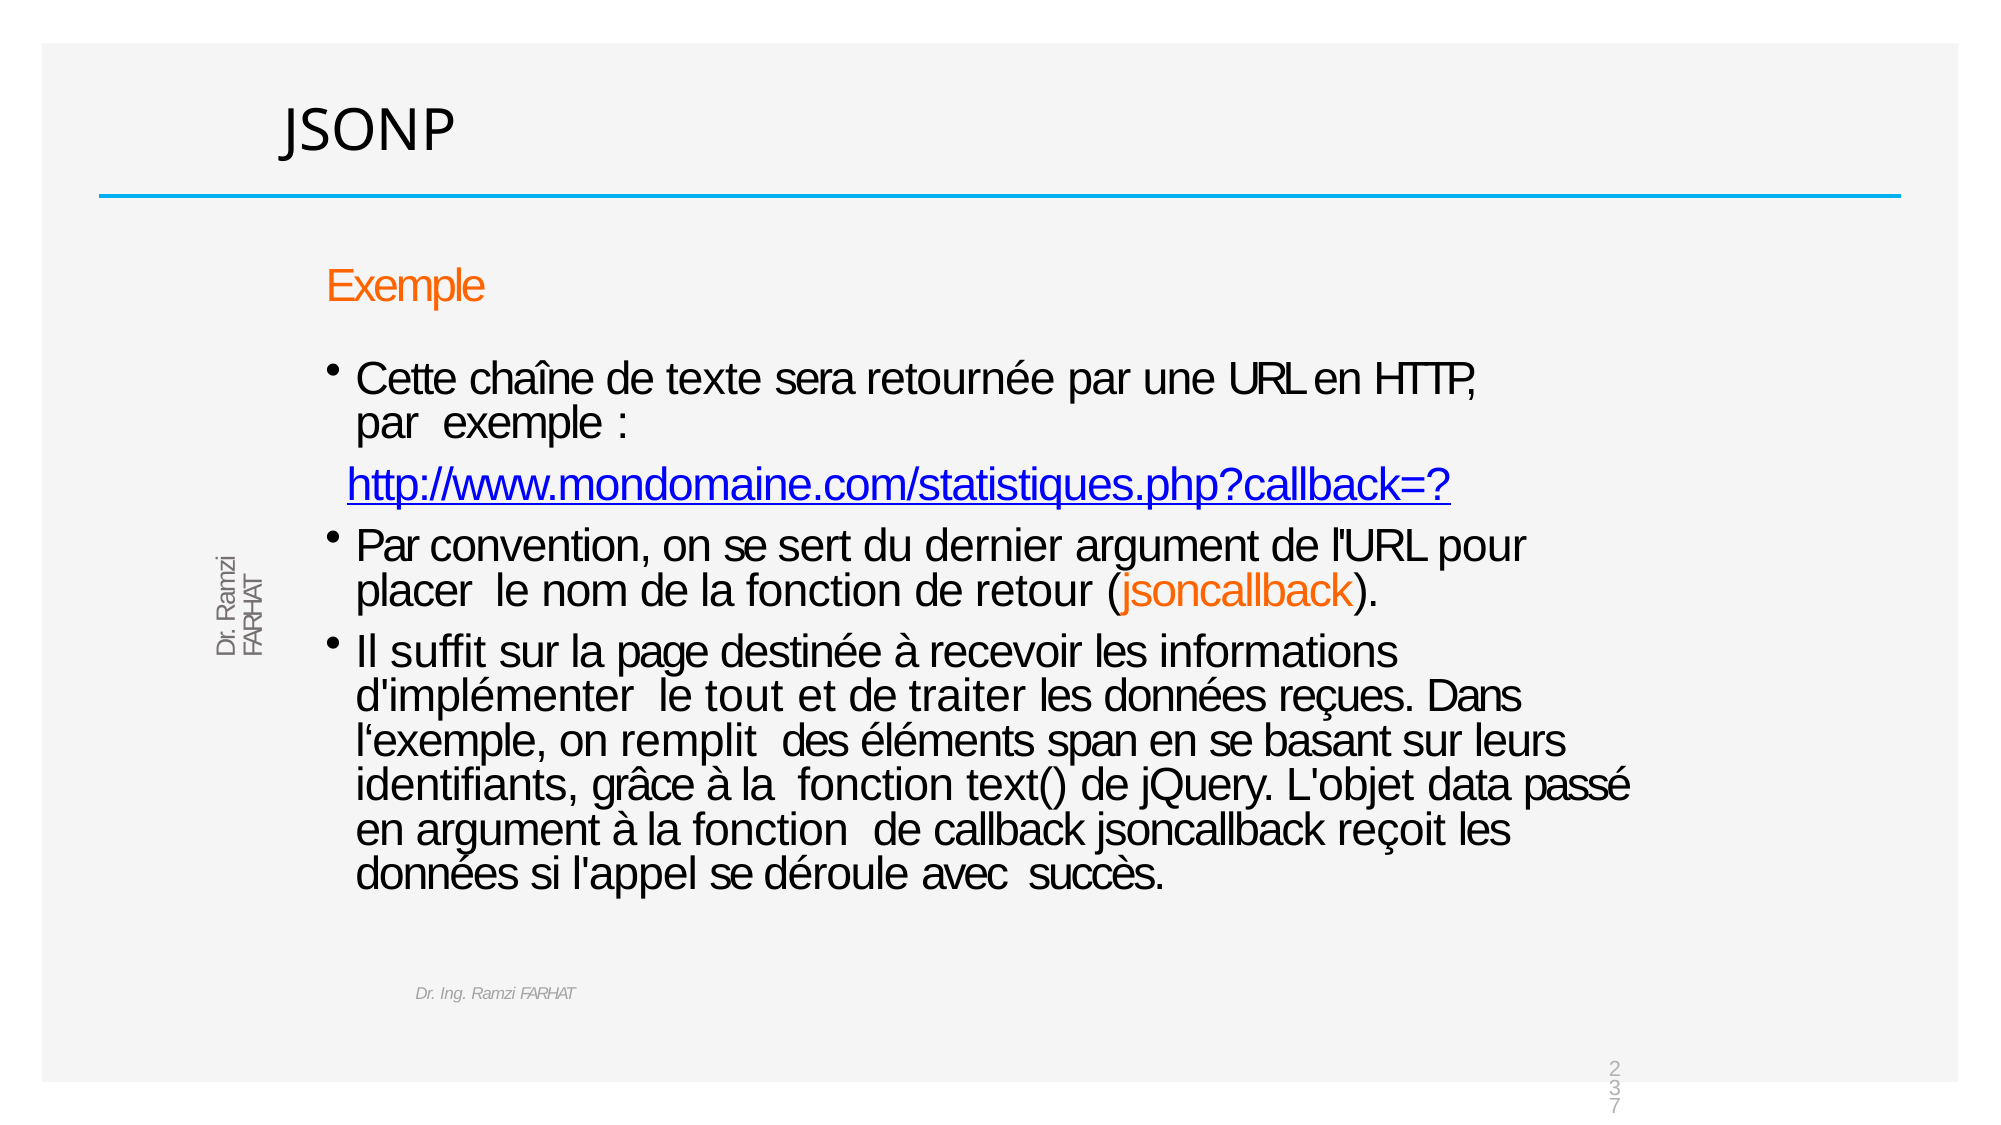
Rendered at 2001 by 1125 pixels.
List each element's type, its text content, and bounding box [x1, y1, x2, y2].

title JSONP [281, 0, 1917, 162]
text_box Exemple Cette chaîne de texte sera retournée par une URL en HTTP, par exemple : http://www.mondomaine.com/statistiques.php?callback=? Par convention, on se sert du dernier argument de l'URL pour placer le nom de la fonction de retour (jsoncallback). Il suffit sur la page destinée à recevoir les informations d'implémenter le tout et de traiter les données reçues. Dans l‘exemple, on remplit des éléments span en se basant sur leurs identifiants, grâce à la fonction text() de jQuery. L'objet data passé en argument à la fonction de callback jsoncallback reçoit les données si l'appel se déroule avec succès. [323, 252, 1676, 899]
text_box Dr. Ramzi FARHAT [213, 465, 241, 660]
text_box Dr. Ing. Ramzi FARHAT [413, 984, 577, 1003]
slide_number 237 [1579, 899, 1627, 1125]
